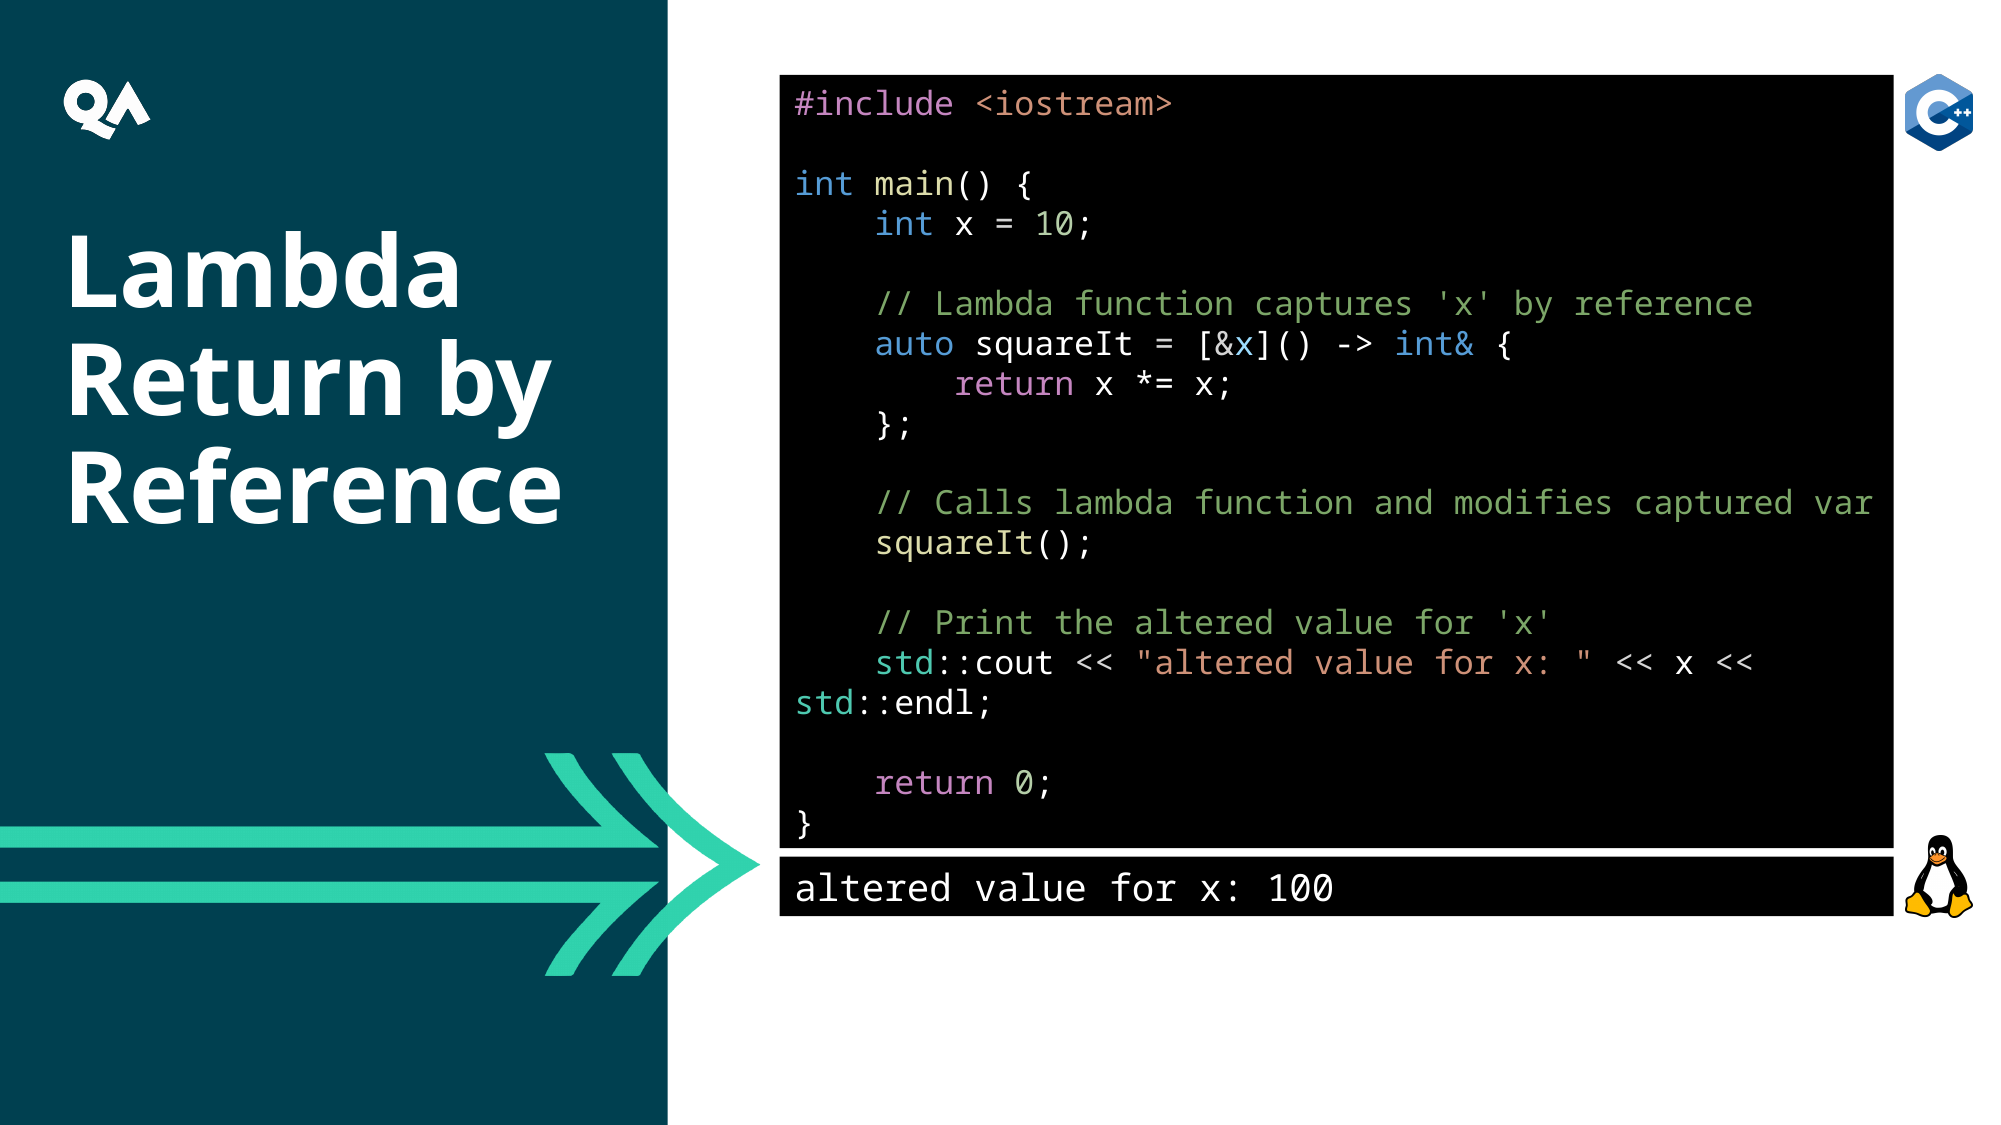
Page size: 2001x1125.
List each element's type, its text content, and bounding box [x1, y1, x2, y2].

text_box #include <iostream> int main() { int x = 10; // Lambda function captures 'x' by reference auto squareIt = [&x]() -> int& { return x *= x; }; // Calls lambda function and modifies captured var squareIt(); // Print the altered value for 'x' std::cout << "altered value for x: " << x << std::endl; return 0; } [779, 74, 1894, 849]
picture [613, 727, 775, 995]
picture [1905, 835, 1973, 918]
list Lambda Return by Reference [63, 221, 628, 673]
picture [107, 83, 149, 124]
picture [0, 754, 657, 847]
text_box altered value for x: 100 [779, 856, 1894, 917]
picture [0, 882, 657, 975]
picture [64, 80, 114, 139]
picture [1905, 74, 1973, 151]
